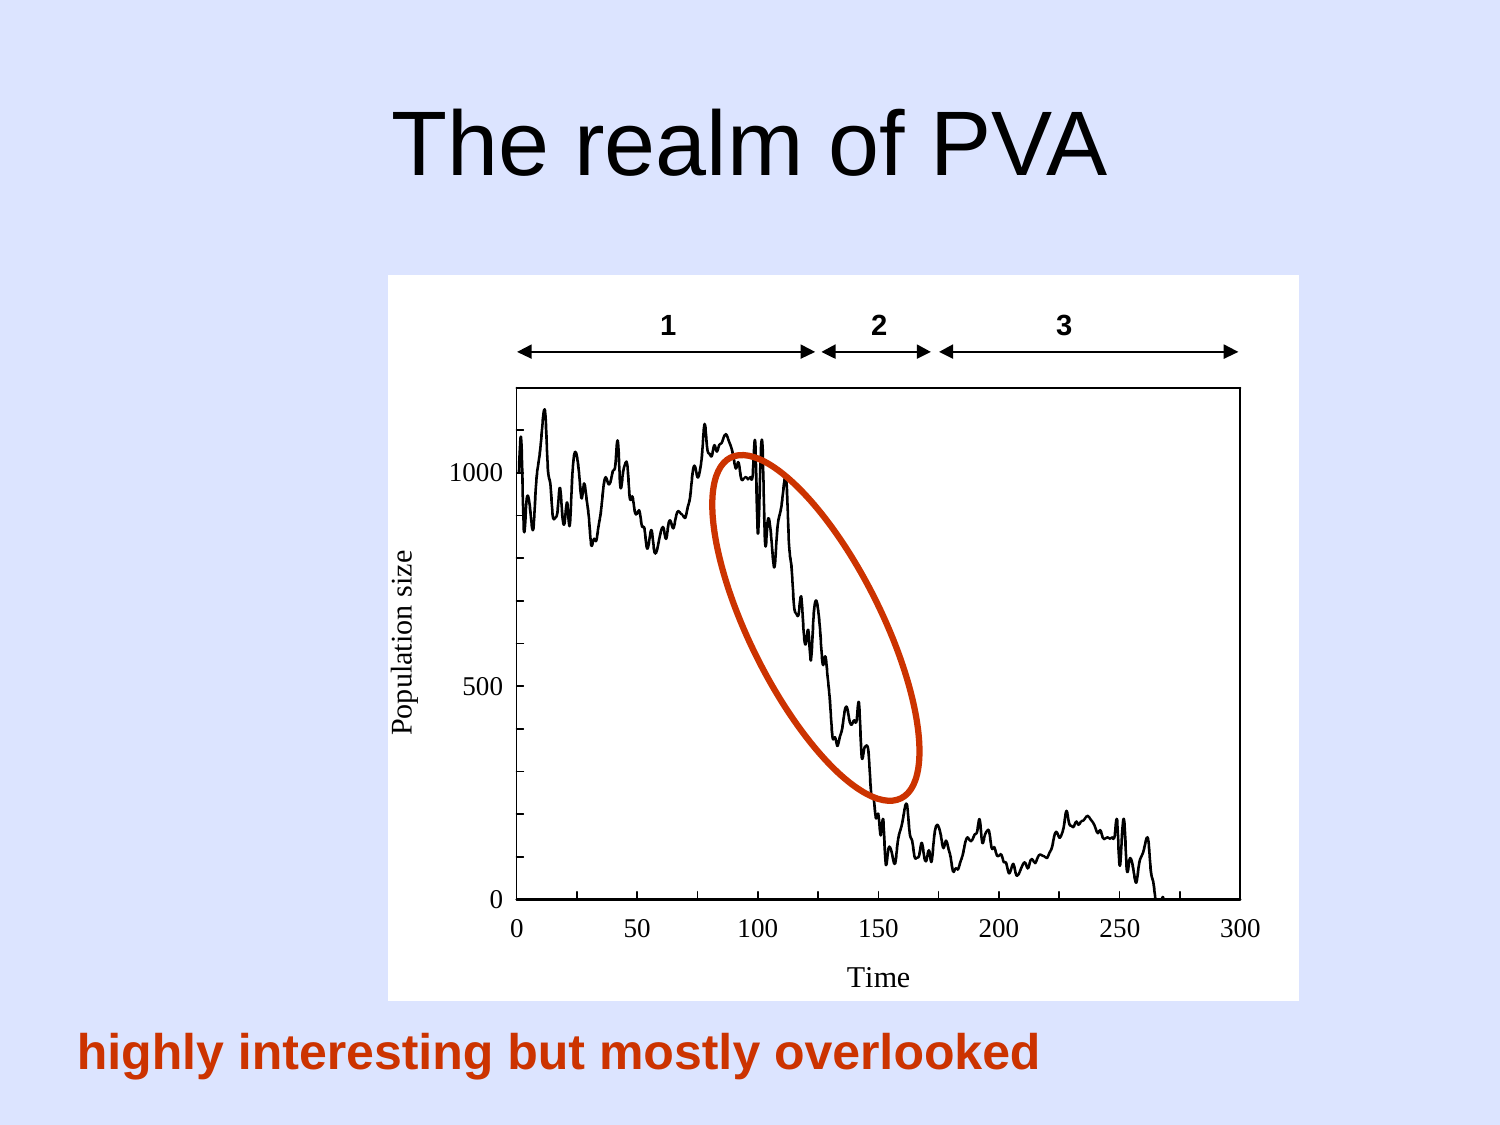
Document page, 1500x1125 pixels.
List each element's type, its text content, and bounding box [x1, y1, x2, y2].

title The realm of PVA [75, 45, 1425, 233]
text_box highly interesting but mostly overlooked [62, 1012, 1057, 1088]
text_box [387, 274, 1301, 1003]
